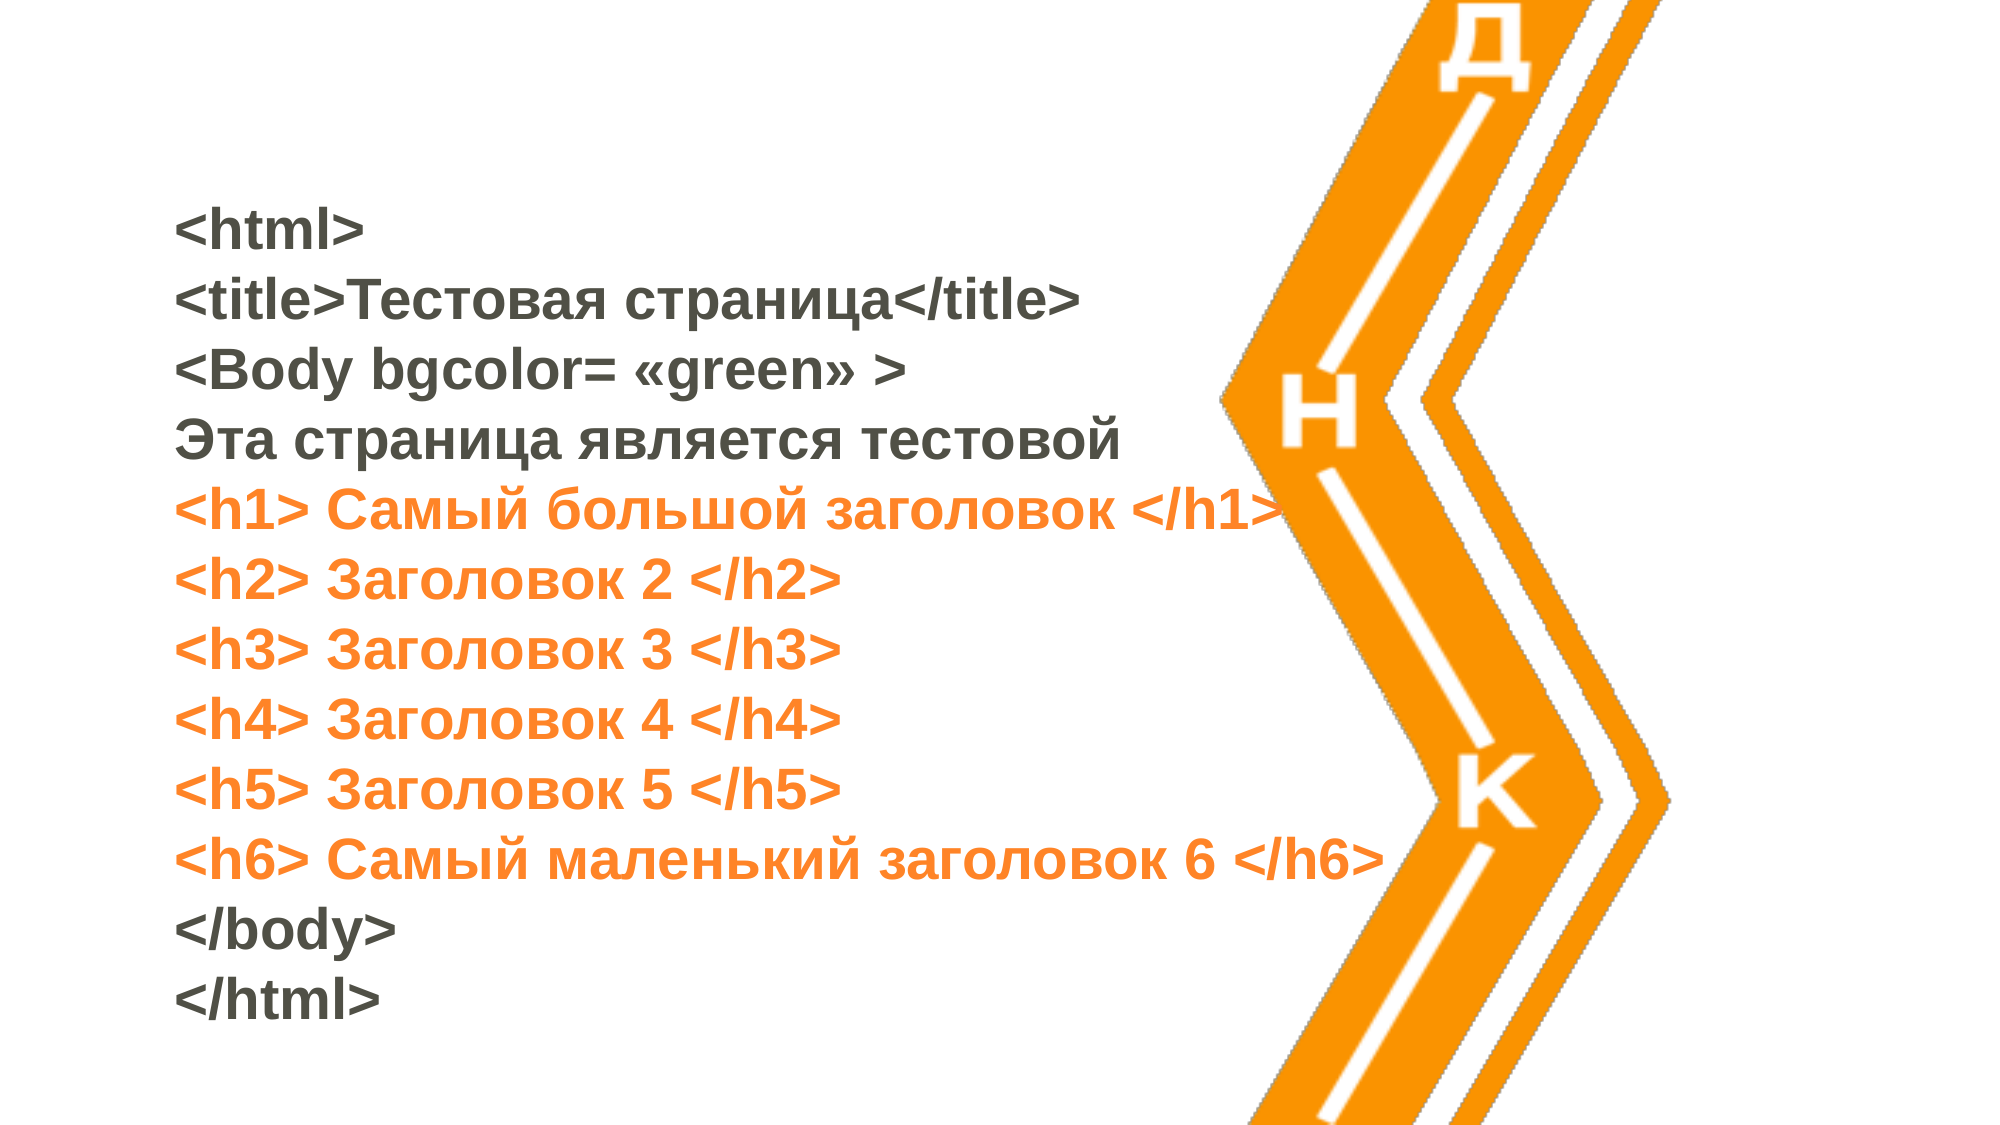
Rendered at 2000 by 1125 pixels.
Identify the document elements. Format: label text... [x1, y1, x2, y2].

picture [0, 0, 2000, 1125]
text_box <html> <title>Тестовая страница</title> <Body bgcolor= «green» > Эта страница является тестовой <h1> Самый большой заголовок </h1> <h2> Заголовок 2 </h2> <h3> Заголовок 3 </h3> <h4> Заголовок 4 </h4> <h5> Заголовок 5 </h5> <h6> Самый маленький заголовок 6 </h6> </body> </html> [161, 184, 1638, 1038]
